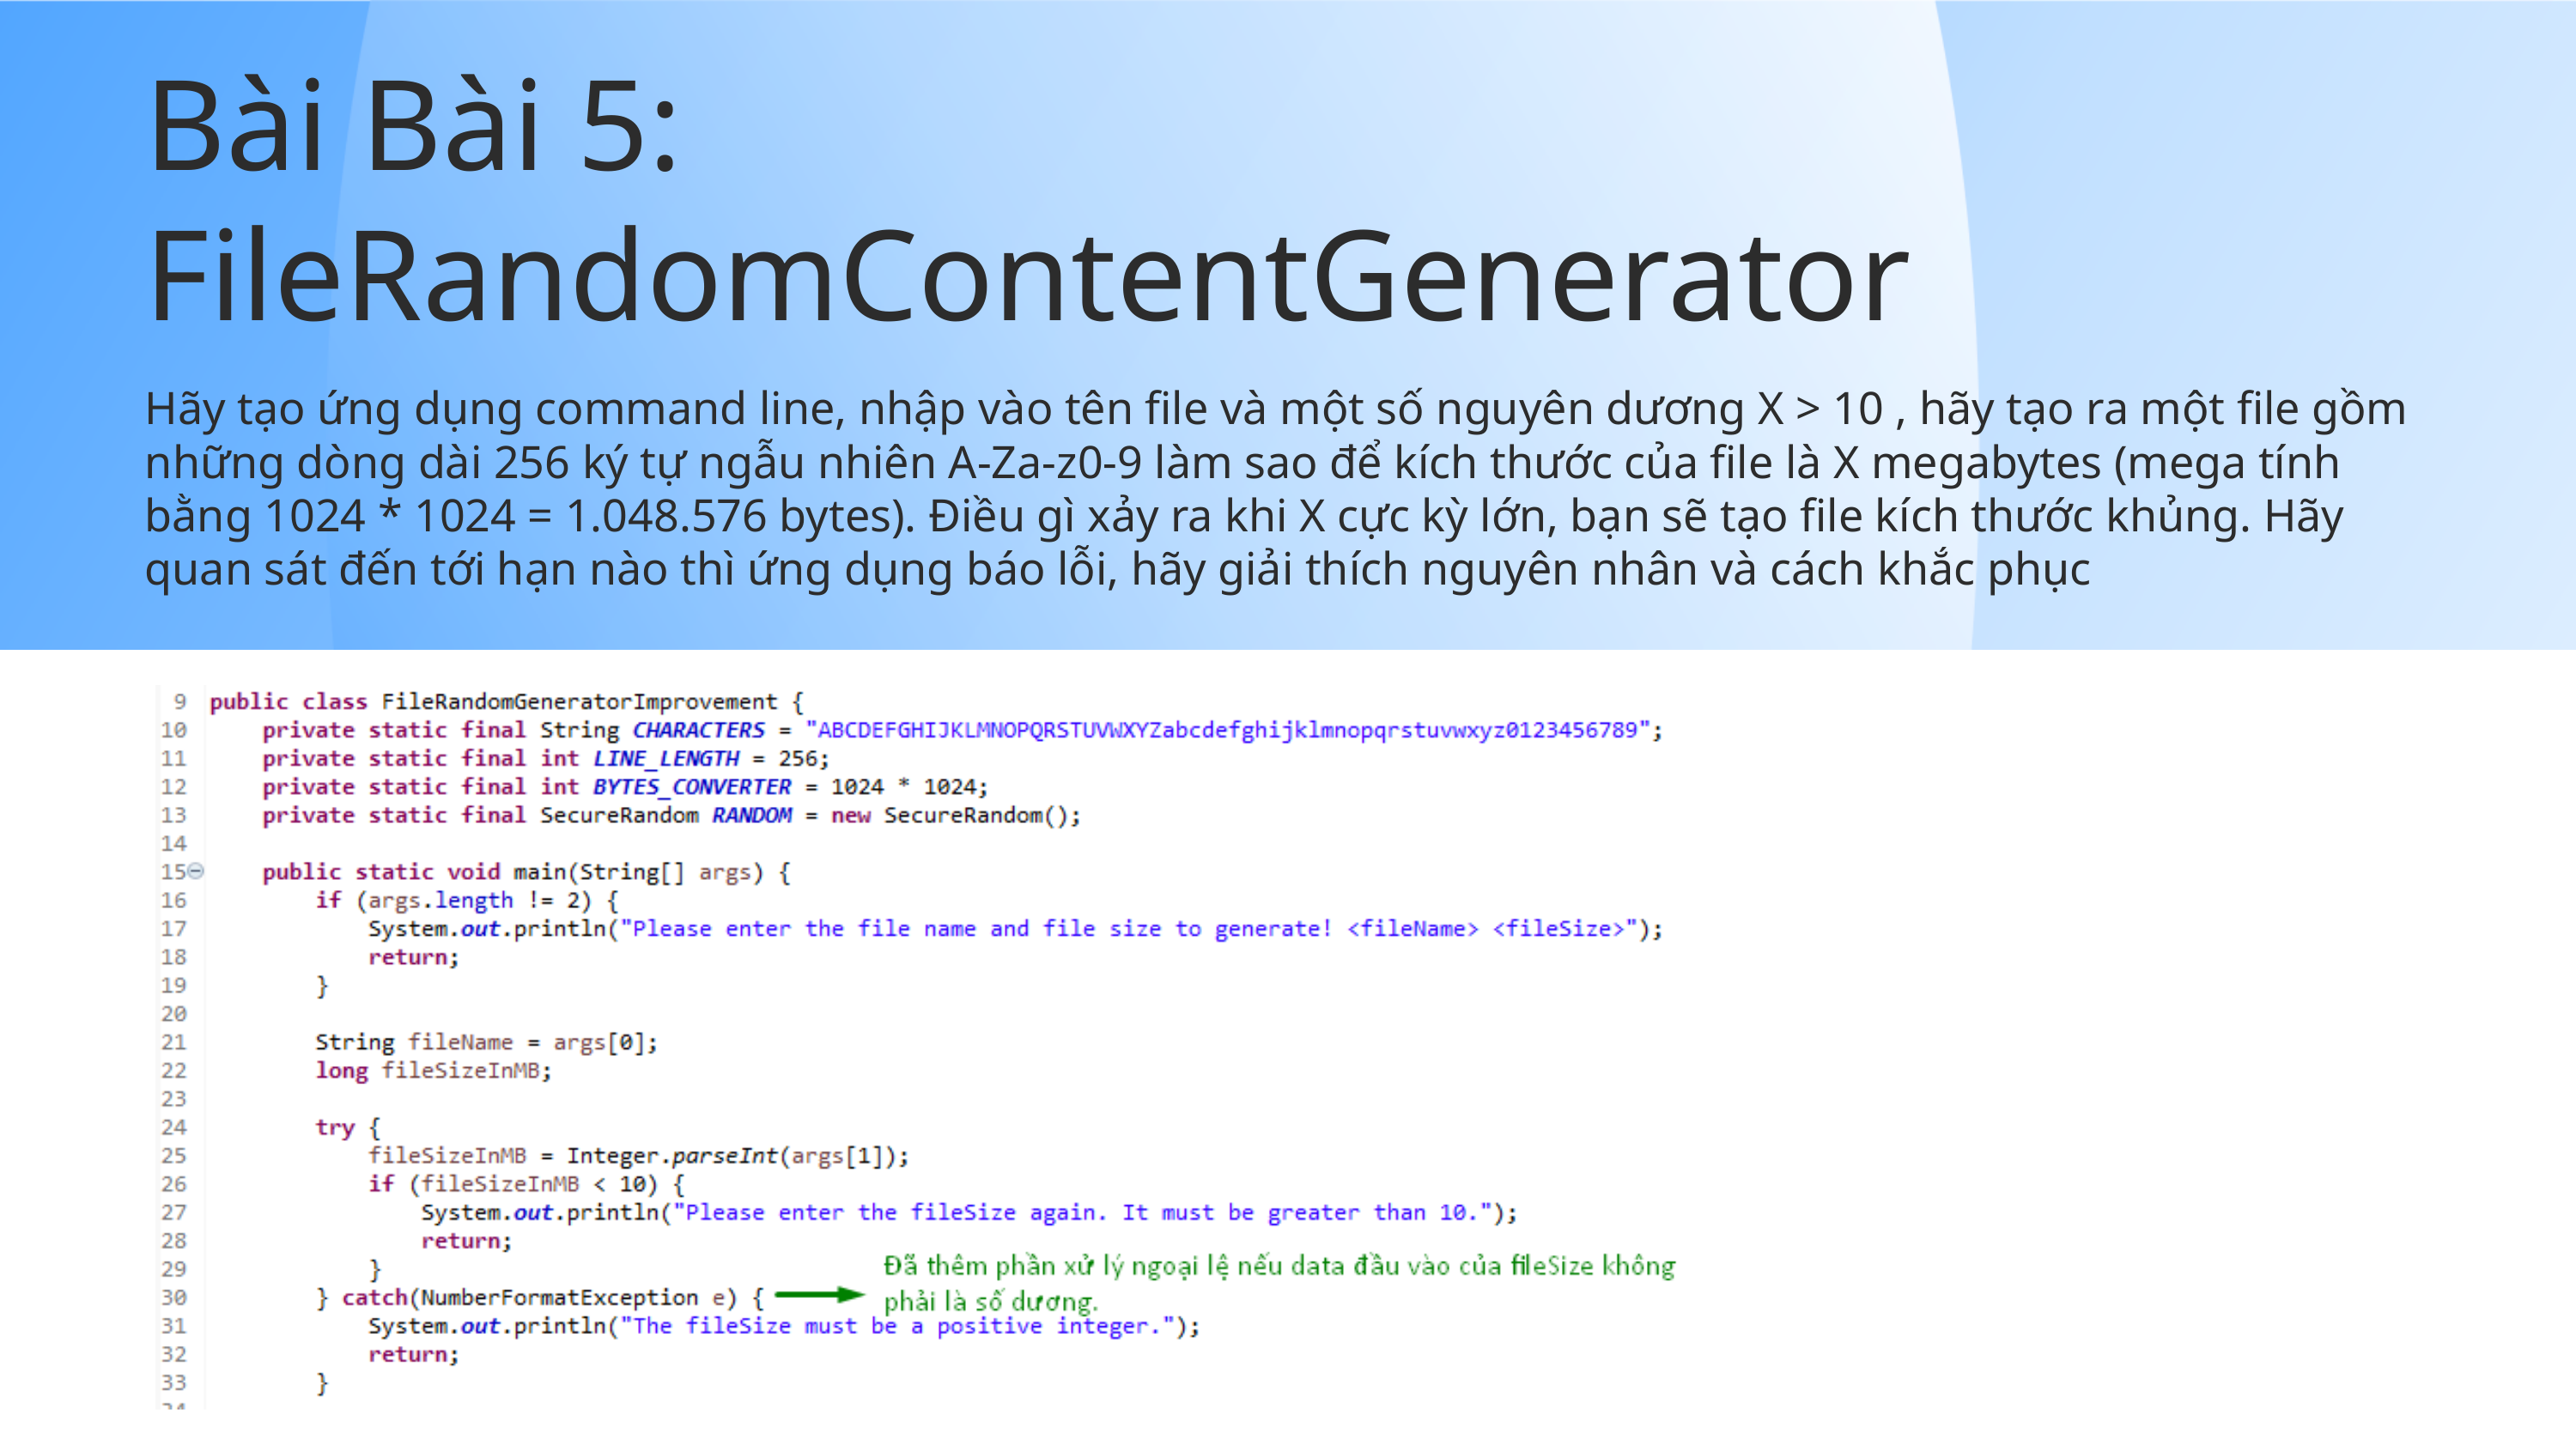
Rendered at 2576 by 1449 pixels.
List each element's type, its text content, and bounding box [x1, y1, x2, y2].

picture [155, 685, 1750, 1410]
text_box Hãy tạo ứng dụng command line, nhập vào tên file và một số nguyên dương X > 10 , hãy tạo ra một file gồm những dòng dài 256 ký tự ngẫu nhiên A-Za-z0-9 làm sao để kích thước của file là X megabytes (mega tính bằng 1024 * 1024 = 1.048.576 bytes). Điều gì xảy ra khi X cực kỳ lớn, bạn sẽ tạo file kích thước khủng. Hãy quan sát đến tới hạn nào thì ứng dụng báo lỗi, hãy giải thích nguyên nhân và cách khắc phục [144, 379, 2432, 648]
text_box [0, 0, 2576, 650]
text_box Bài Bài 5: FileRandomContentGenerator [144, 45, 2432, 347]
